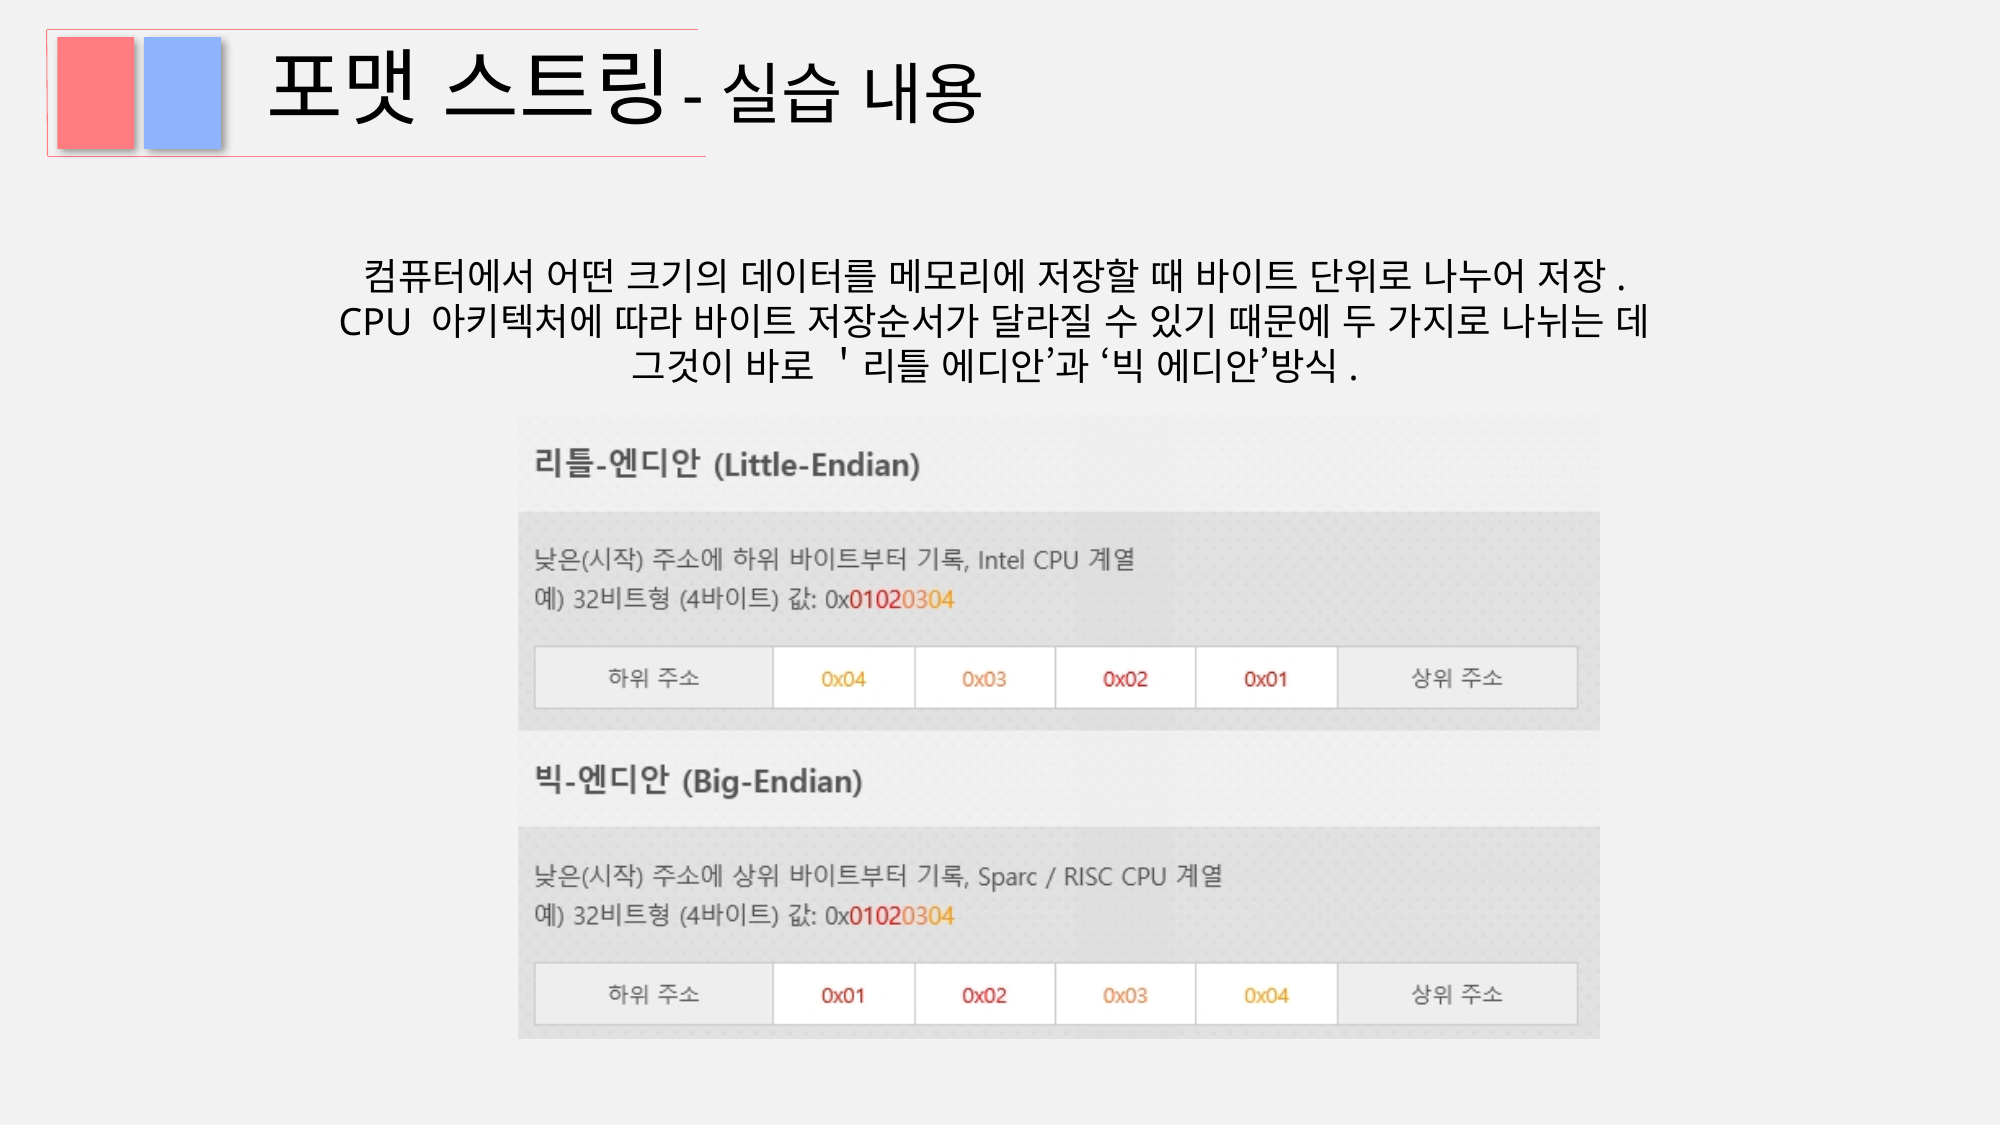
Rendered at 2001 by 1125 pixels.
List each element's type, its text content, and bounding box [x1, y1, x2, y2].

text_box 컴퓨터에서 어떤 크기의 데이터를 메모리에 저장할 때 바이트 단위로 나누어 저장. CPU 아키텍처에 따라 바이트 저장순서가 달라질 수 있기 때문에 두 가지로 나뉘는 데 그것이 바로 ＇리틀 에디안’과 ‘빅 에디안’방식. [0, 246, 2000, 396]
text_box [46, 29, 707, 157]
text_box -실습 내용 [707, 44, 1000, 140]
picture [518, 415, 1602, 1039]
